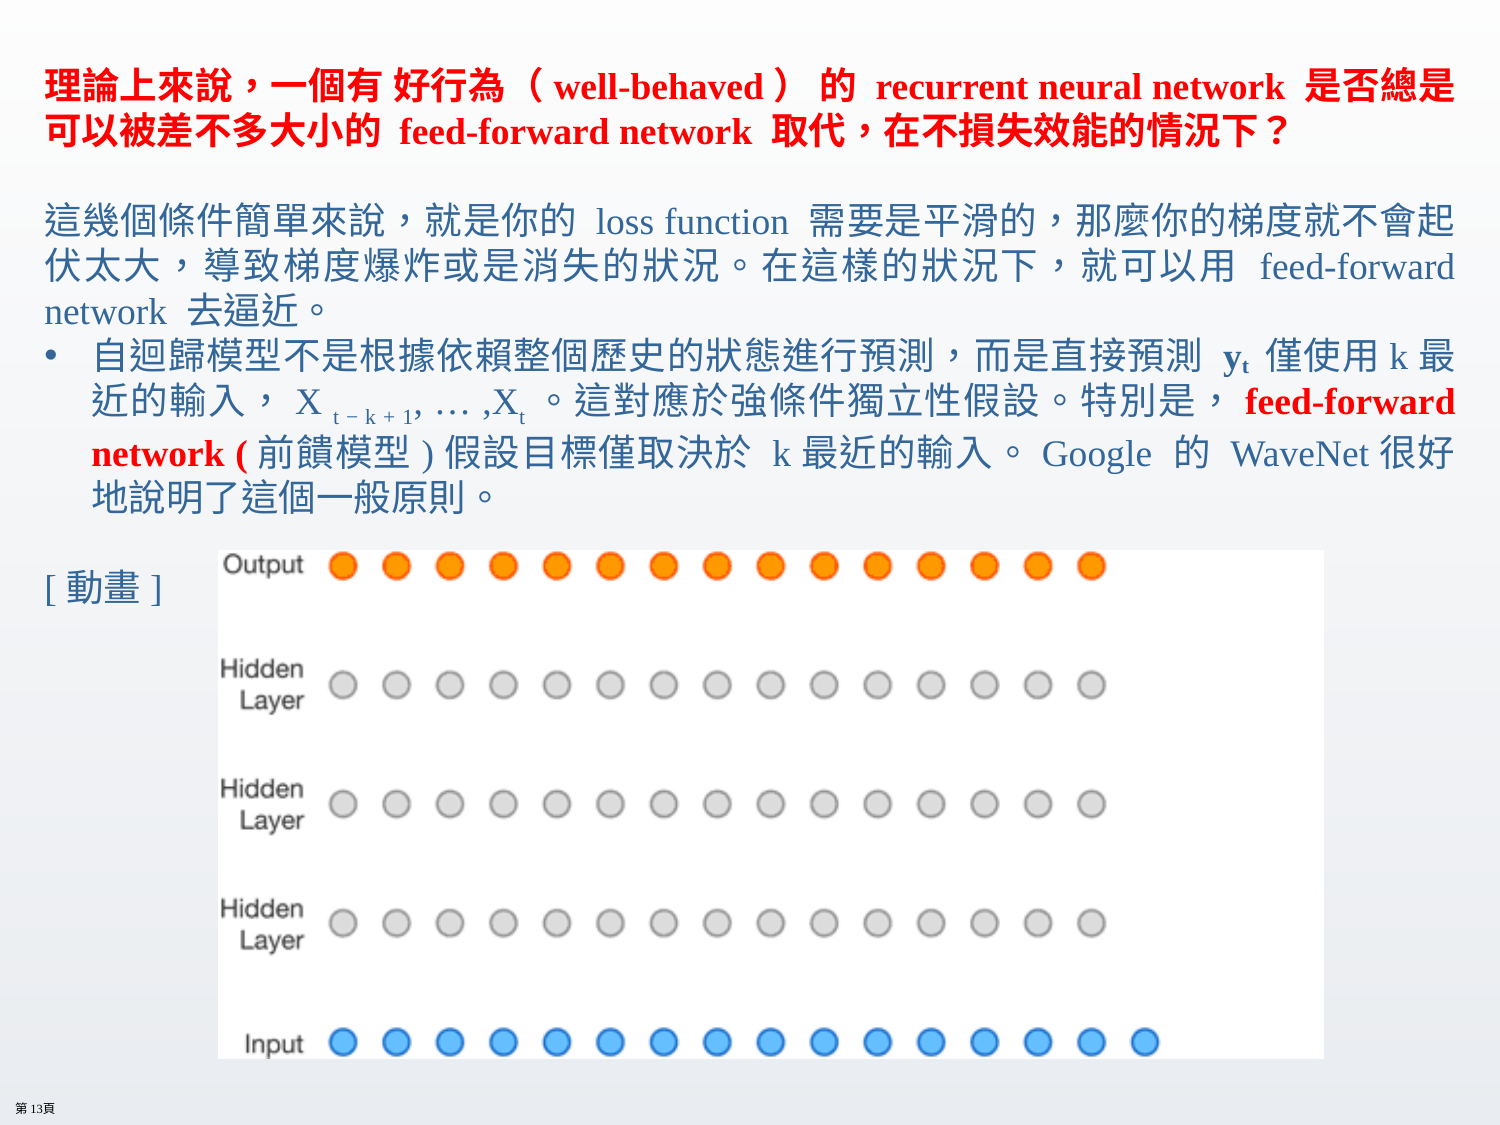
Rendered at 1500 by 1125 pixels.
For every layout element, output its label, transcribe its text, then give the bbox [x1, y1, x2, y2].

picture [218, 550, 1324, 1059]
list 理論上來說，一個有 好行為（well-behaved） 的 recurrent neural network 是否總是可以被差不多大小的 feed-forward network 取代，在不損失效能的情況下？ 這幾個條件簡單來說，就是你的 loss function 需要是平滑的，那麼你的梯度就不會起伏太大，導致梯度爆炸或是消失的狀況。在這樣的狀況下，就可以用 feed-forward network 去逼近。 自迴歸模型不是根據依賴整個歷史的狀態進行預測，而是直接預測 yt 僅使用k最近的輸入，X t − k + 1, … ,Xt。這對應於強條件獨立性假設。特別是，feed-forward network (前饋模型)假設目標僅取決於 k最近的輸入。Google 的 WaveNet很好地說明了這個一般原則。 [動畫] [29, 54, 1471, 882]
